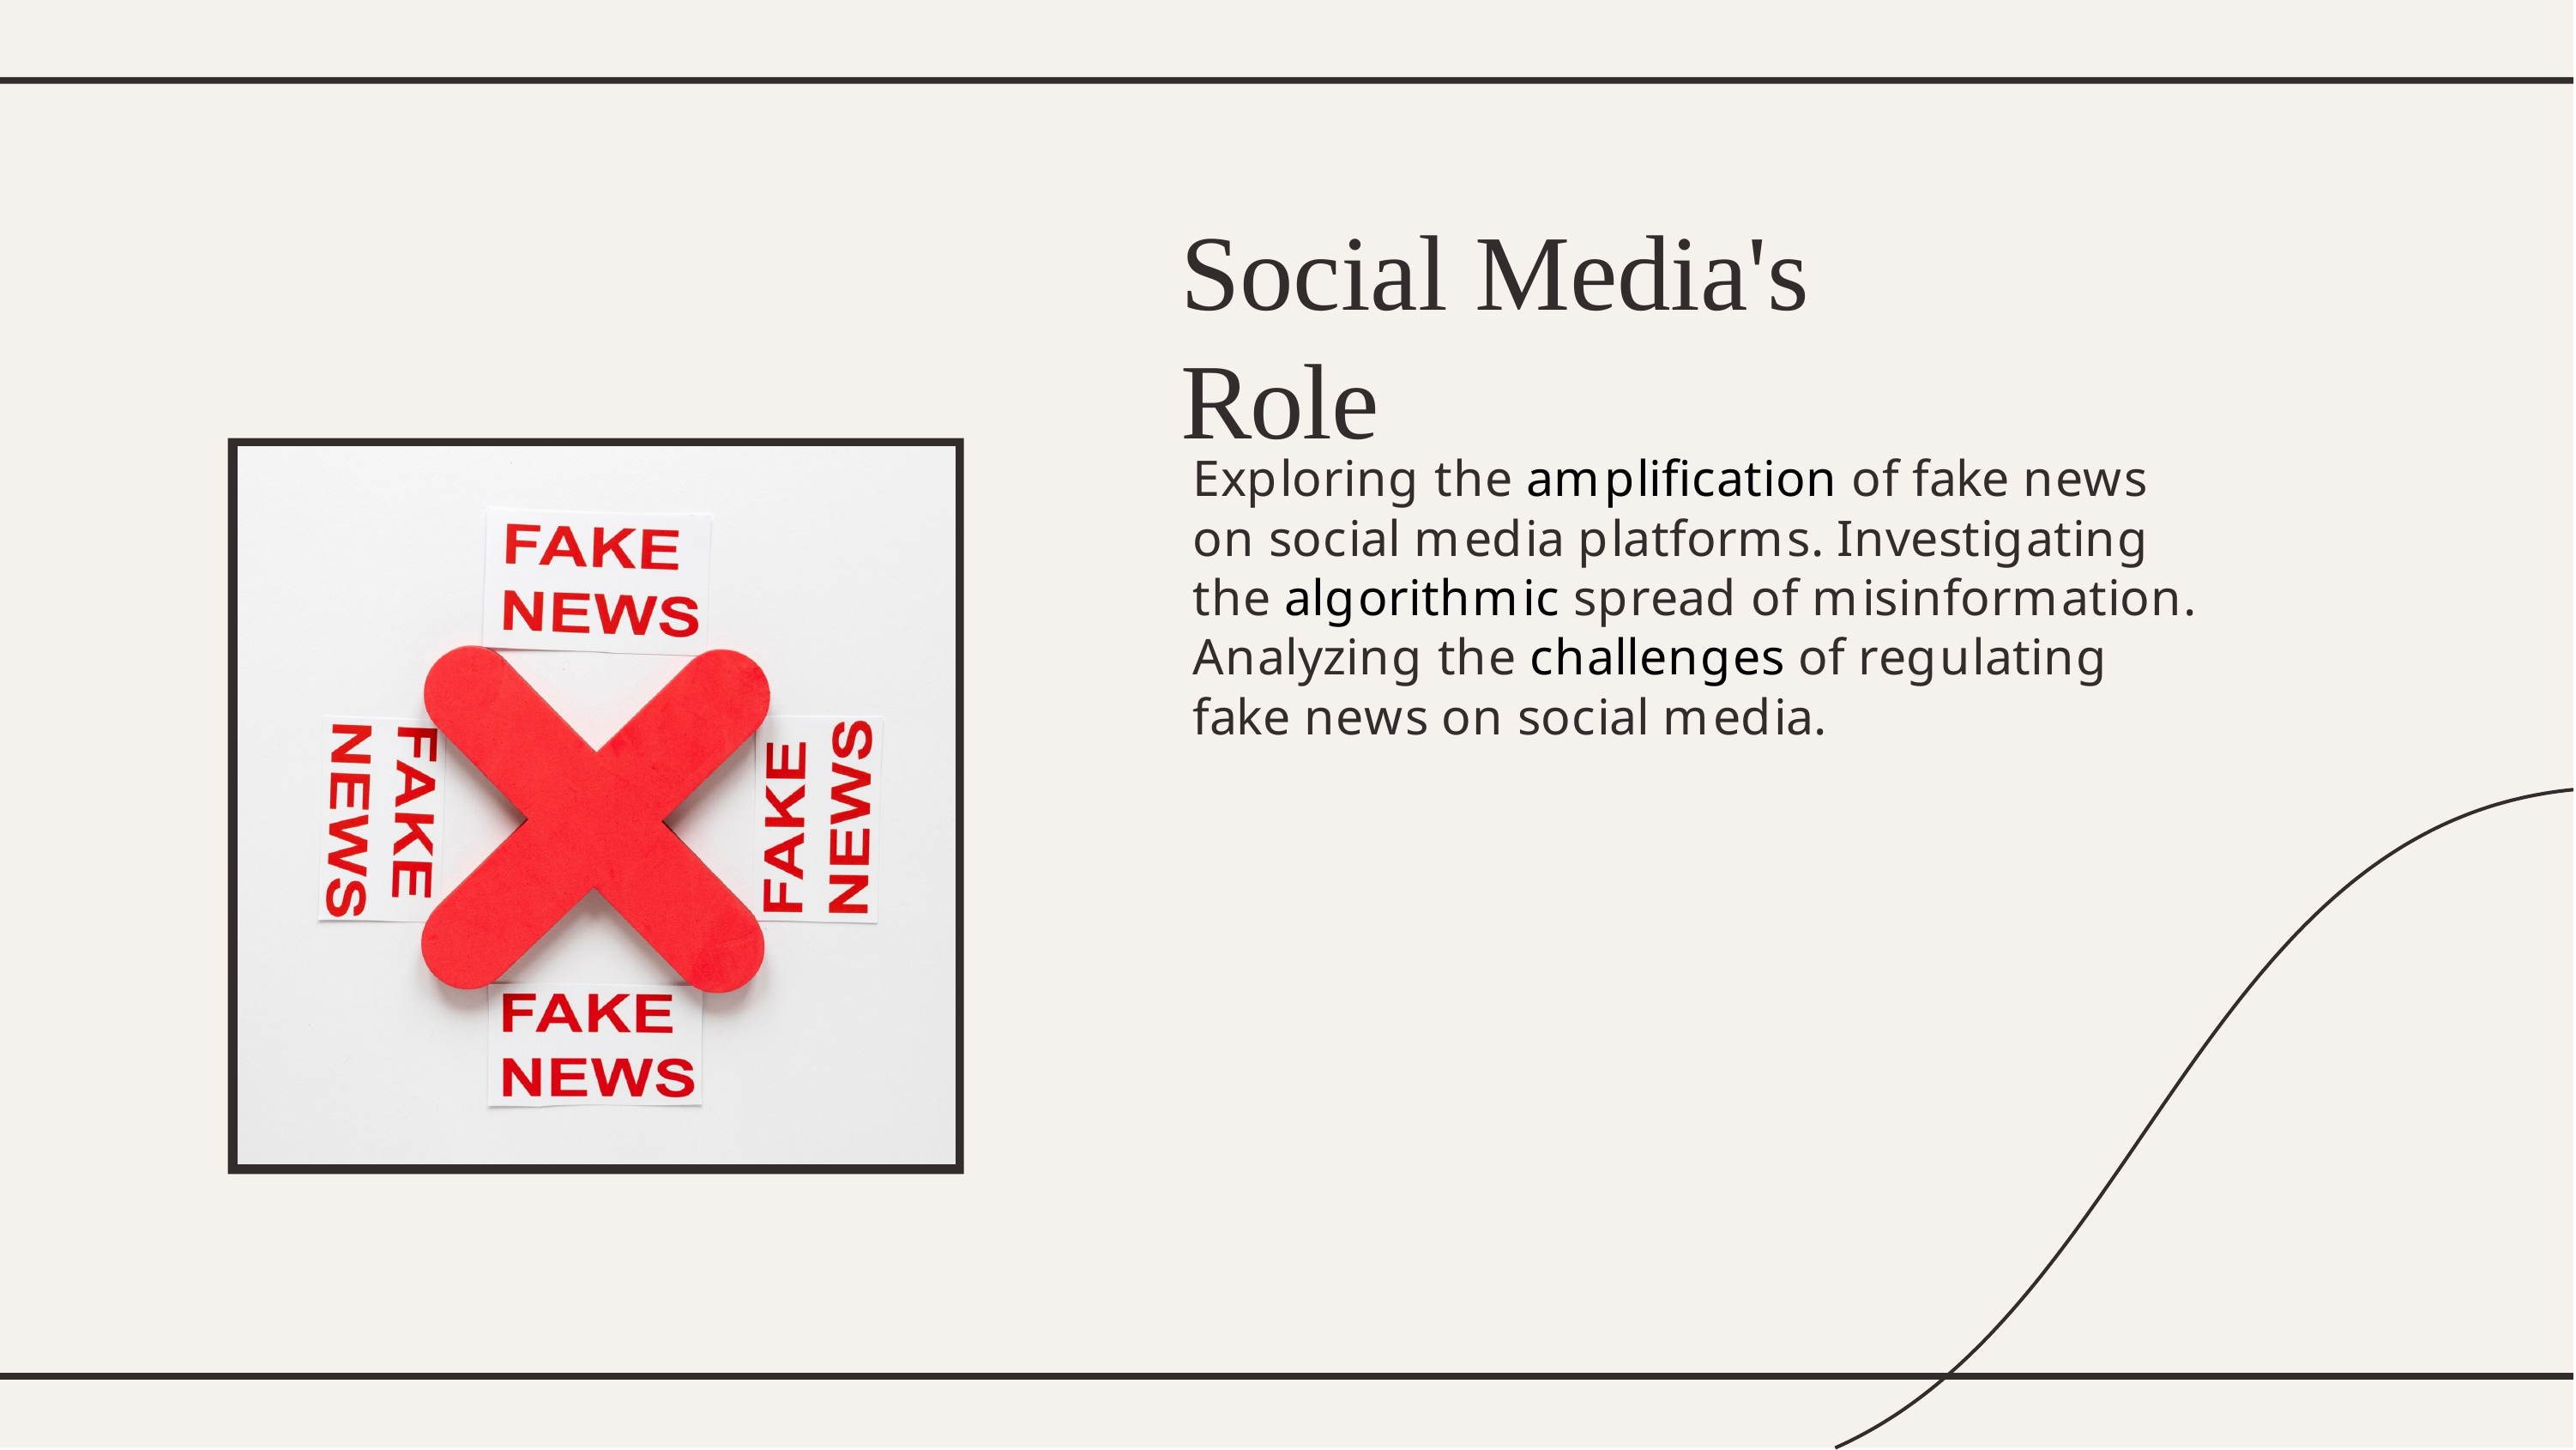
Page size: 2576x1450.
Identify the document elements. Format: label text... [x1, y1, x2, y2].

text_box [1835, 1380, 1943, 1448]
text_box Exploring the ampliﬁcation of fake news on social media platforms. Investigating the algorithmic spread of misinformation. Analyzing the challenges of regulating fake news on social media. [1191, 445, 2223, 745]
text_box [1919, 789, 2573, 1373]
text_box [227, 438, 964, 1175]
title Social Media's Role [1179, 201, 2024, 461]
text_box [0, 1373, 2573, 1380]
text_box [0, 76, 2573, 84]
